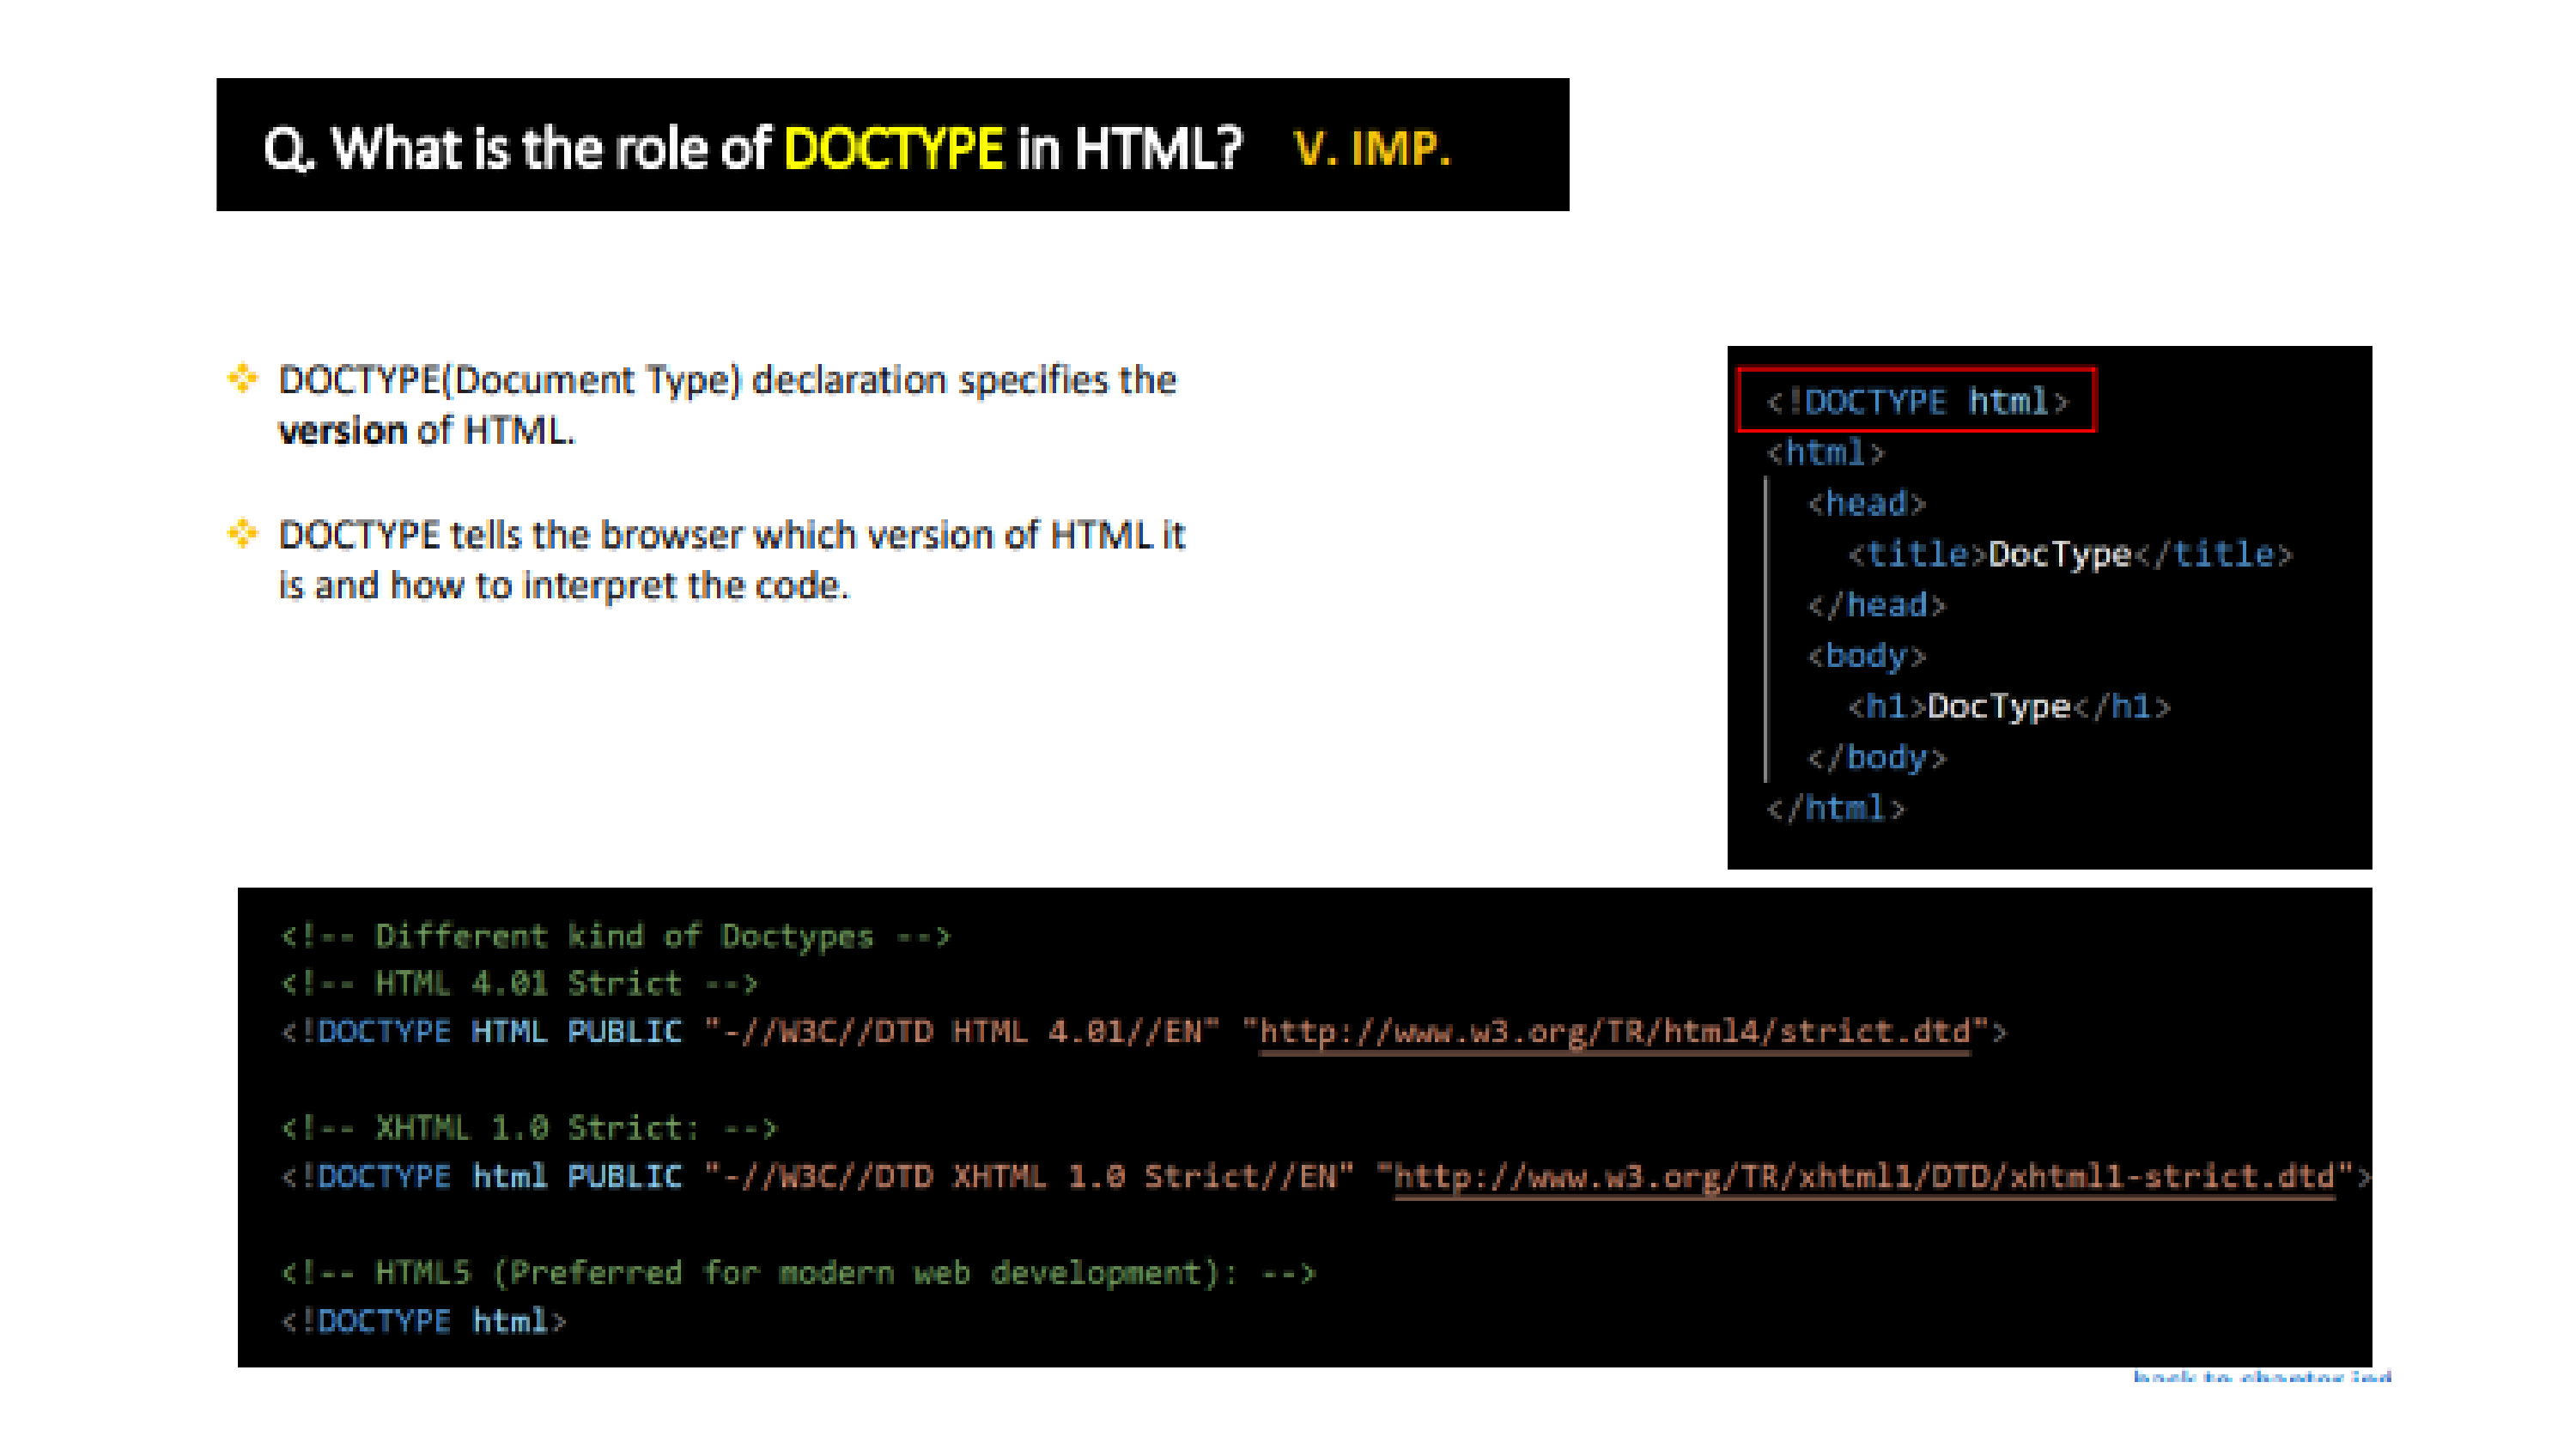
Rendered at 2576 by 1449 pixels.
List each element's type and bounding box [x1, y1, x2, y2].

text_box [216, 78, 1570, 211]
text_box [184, 300, 2391, 1382]
